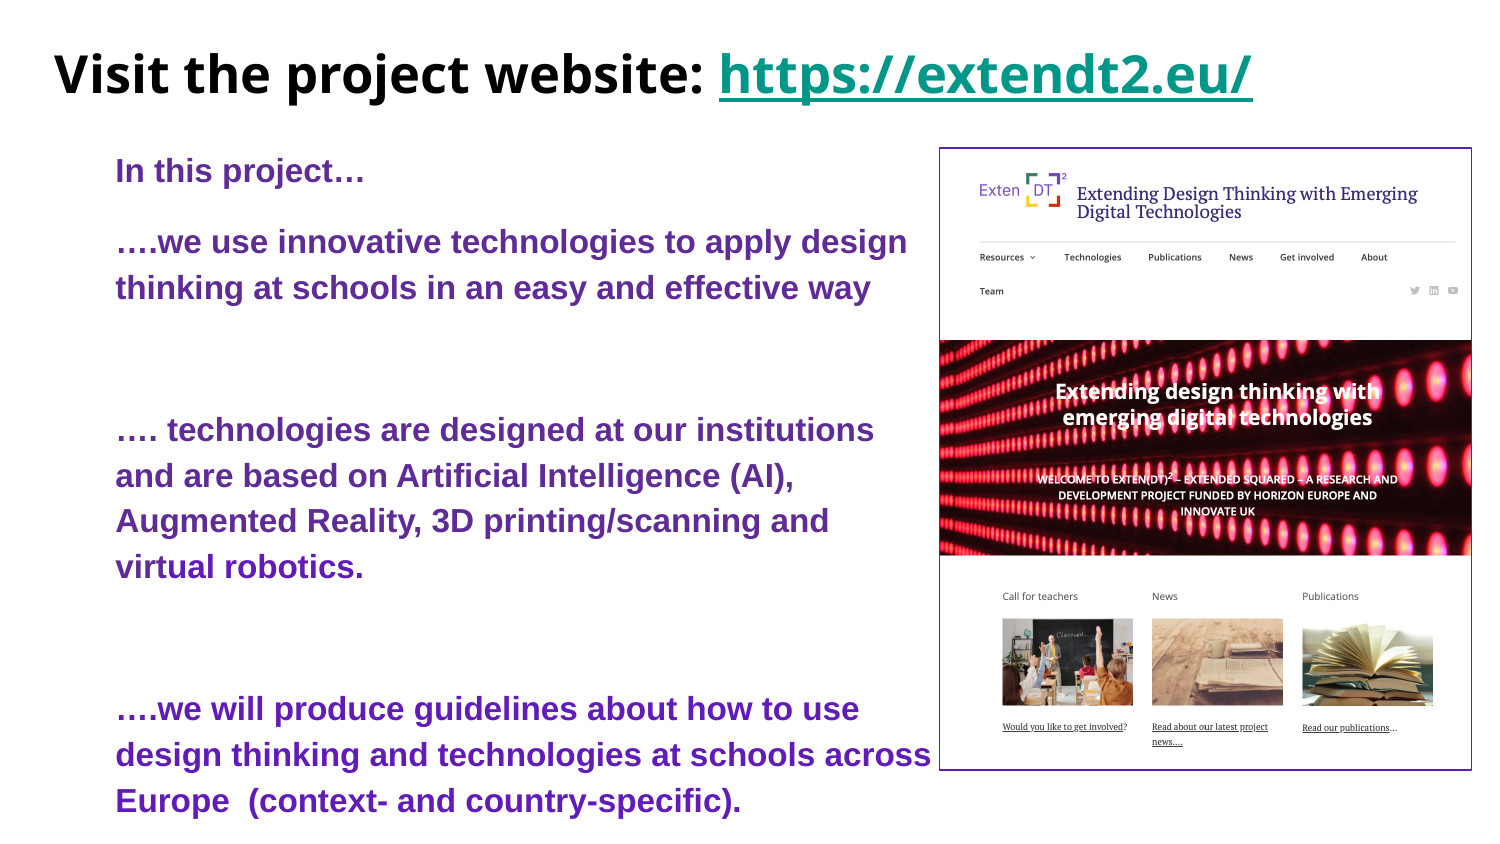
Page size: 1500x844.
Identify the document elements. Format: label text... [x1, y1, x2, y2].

text_box In this project… ….we use innovative technologies to apply design thinking at schools in an easy and effective way …. technologies are designed at our institutions and are based on Artificial Intelligence (AI), Augmented Reality, 3D printing/scanning and virtual robotics. ….we will produce guidelines about how to use design thinking and technologies at schools across Europe (context- and country-specific). [25, 128, 952, 834]
picture [939, 148, 1472, 770]
title Visit the project website: https://extendt2.eu/ [40, 26, 1438, 129]
